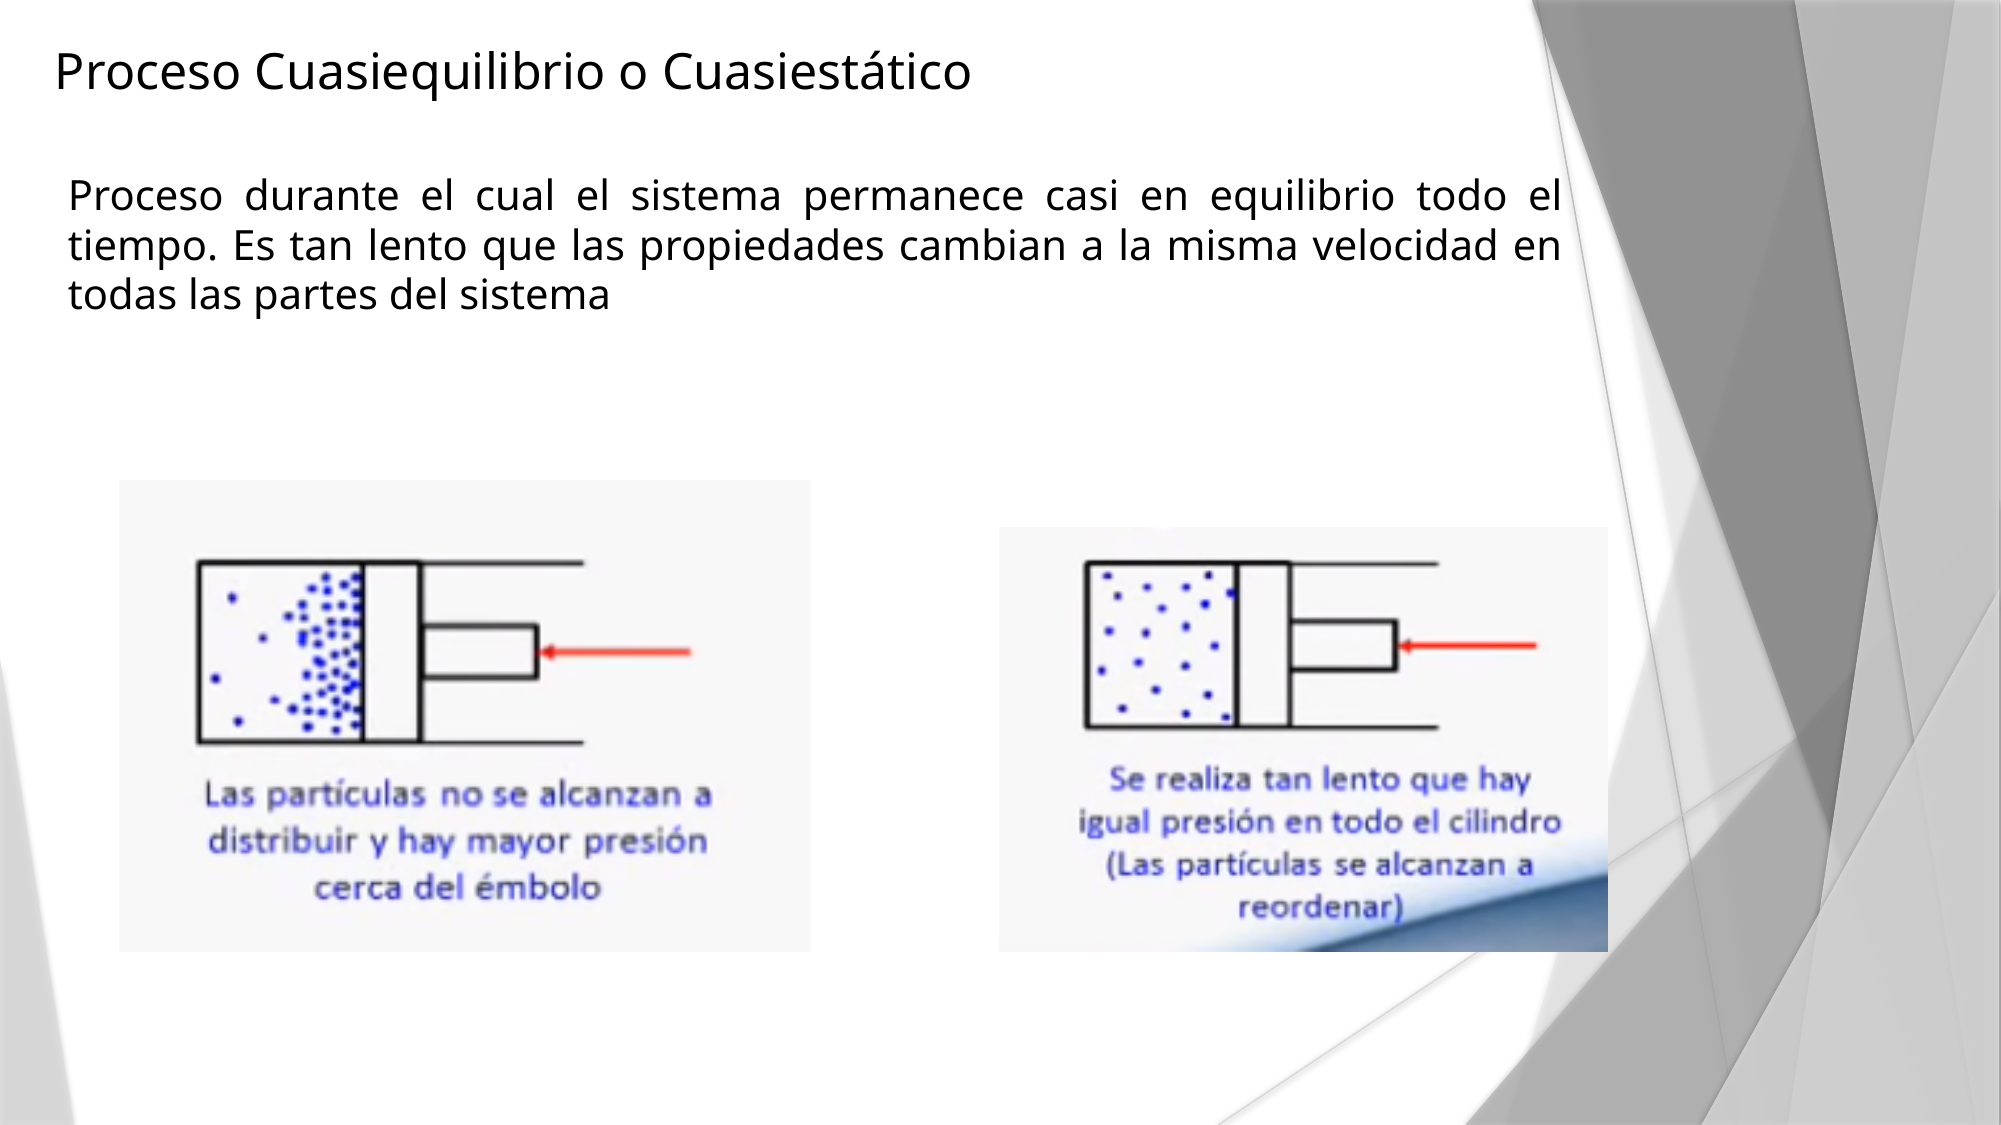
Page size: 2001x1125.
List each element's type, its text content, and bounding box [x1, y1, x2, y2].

picture [999, 526, 1608, 952]
picture [119, 480, 811, 952]
text_box Proceso durante el cual el sistema permanece casi en equilibrio todo el tiempo. Es tan lento que las propiedades cambian a la misma velocidad en todas las partes del sistema [53, 160, 1578, 326]
text_box Proceso Cuasiequilibrio o Cuasiestático [40, 31, 1578, 107]
